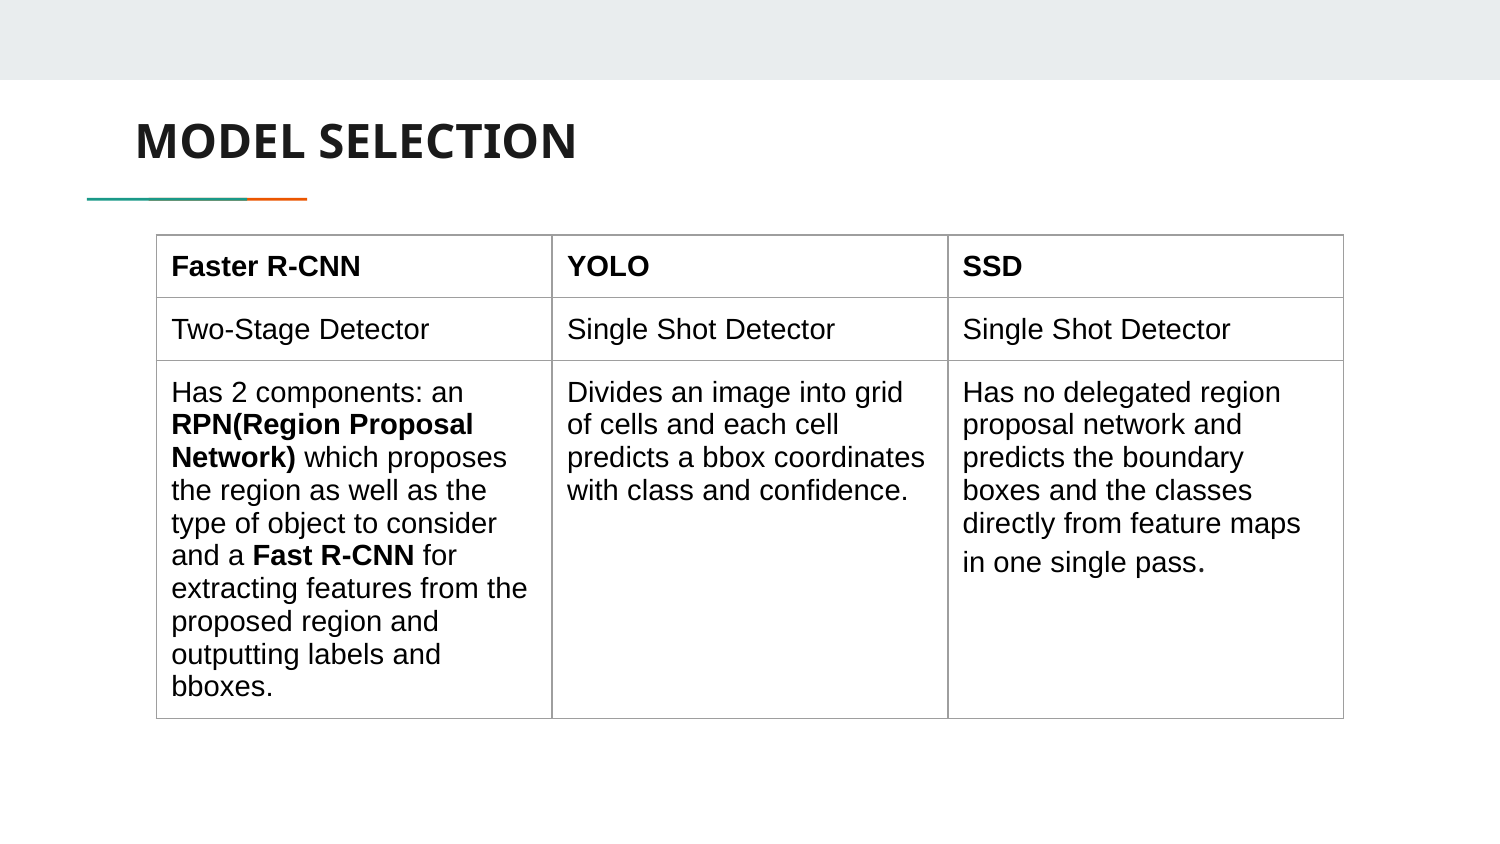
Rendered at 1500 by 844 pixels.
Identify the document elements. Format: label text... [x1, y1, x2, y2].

title MODEL SELECTION [119, 96, 1381, 184]
table_cell Has no delegated region proposal network and predicts the boundary boxes and the classes directly from feature maps in one single pass. [949, 361, 1343, 718]
table_cell Single Shot Detector [949, 298, 1343, 360]
table_header SSD [949, 236, 1343, 297]
table_cell Has 2 components: an RPN(Region Proposal Network) which proposes the region as well as the type of object to consider and a Fast R-CNN for extracting features from the proposed region and outputting labels and bboxes. [157, 361, 551, 718]
table_header Faster R-CNN [157, 236, 551, 297]
table_cell Single Shot Detector [553, 298, 947, 360]
table_header YOLO [553, 236, 947, 297]
table_cell Two-Stage Detector [157, 298, 551, 360]
table_cell Divides an image into grid of cells and each cell predicts a bbox coordinates with class and confidence. [553, 361, 947, 718]
